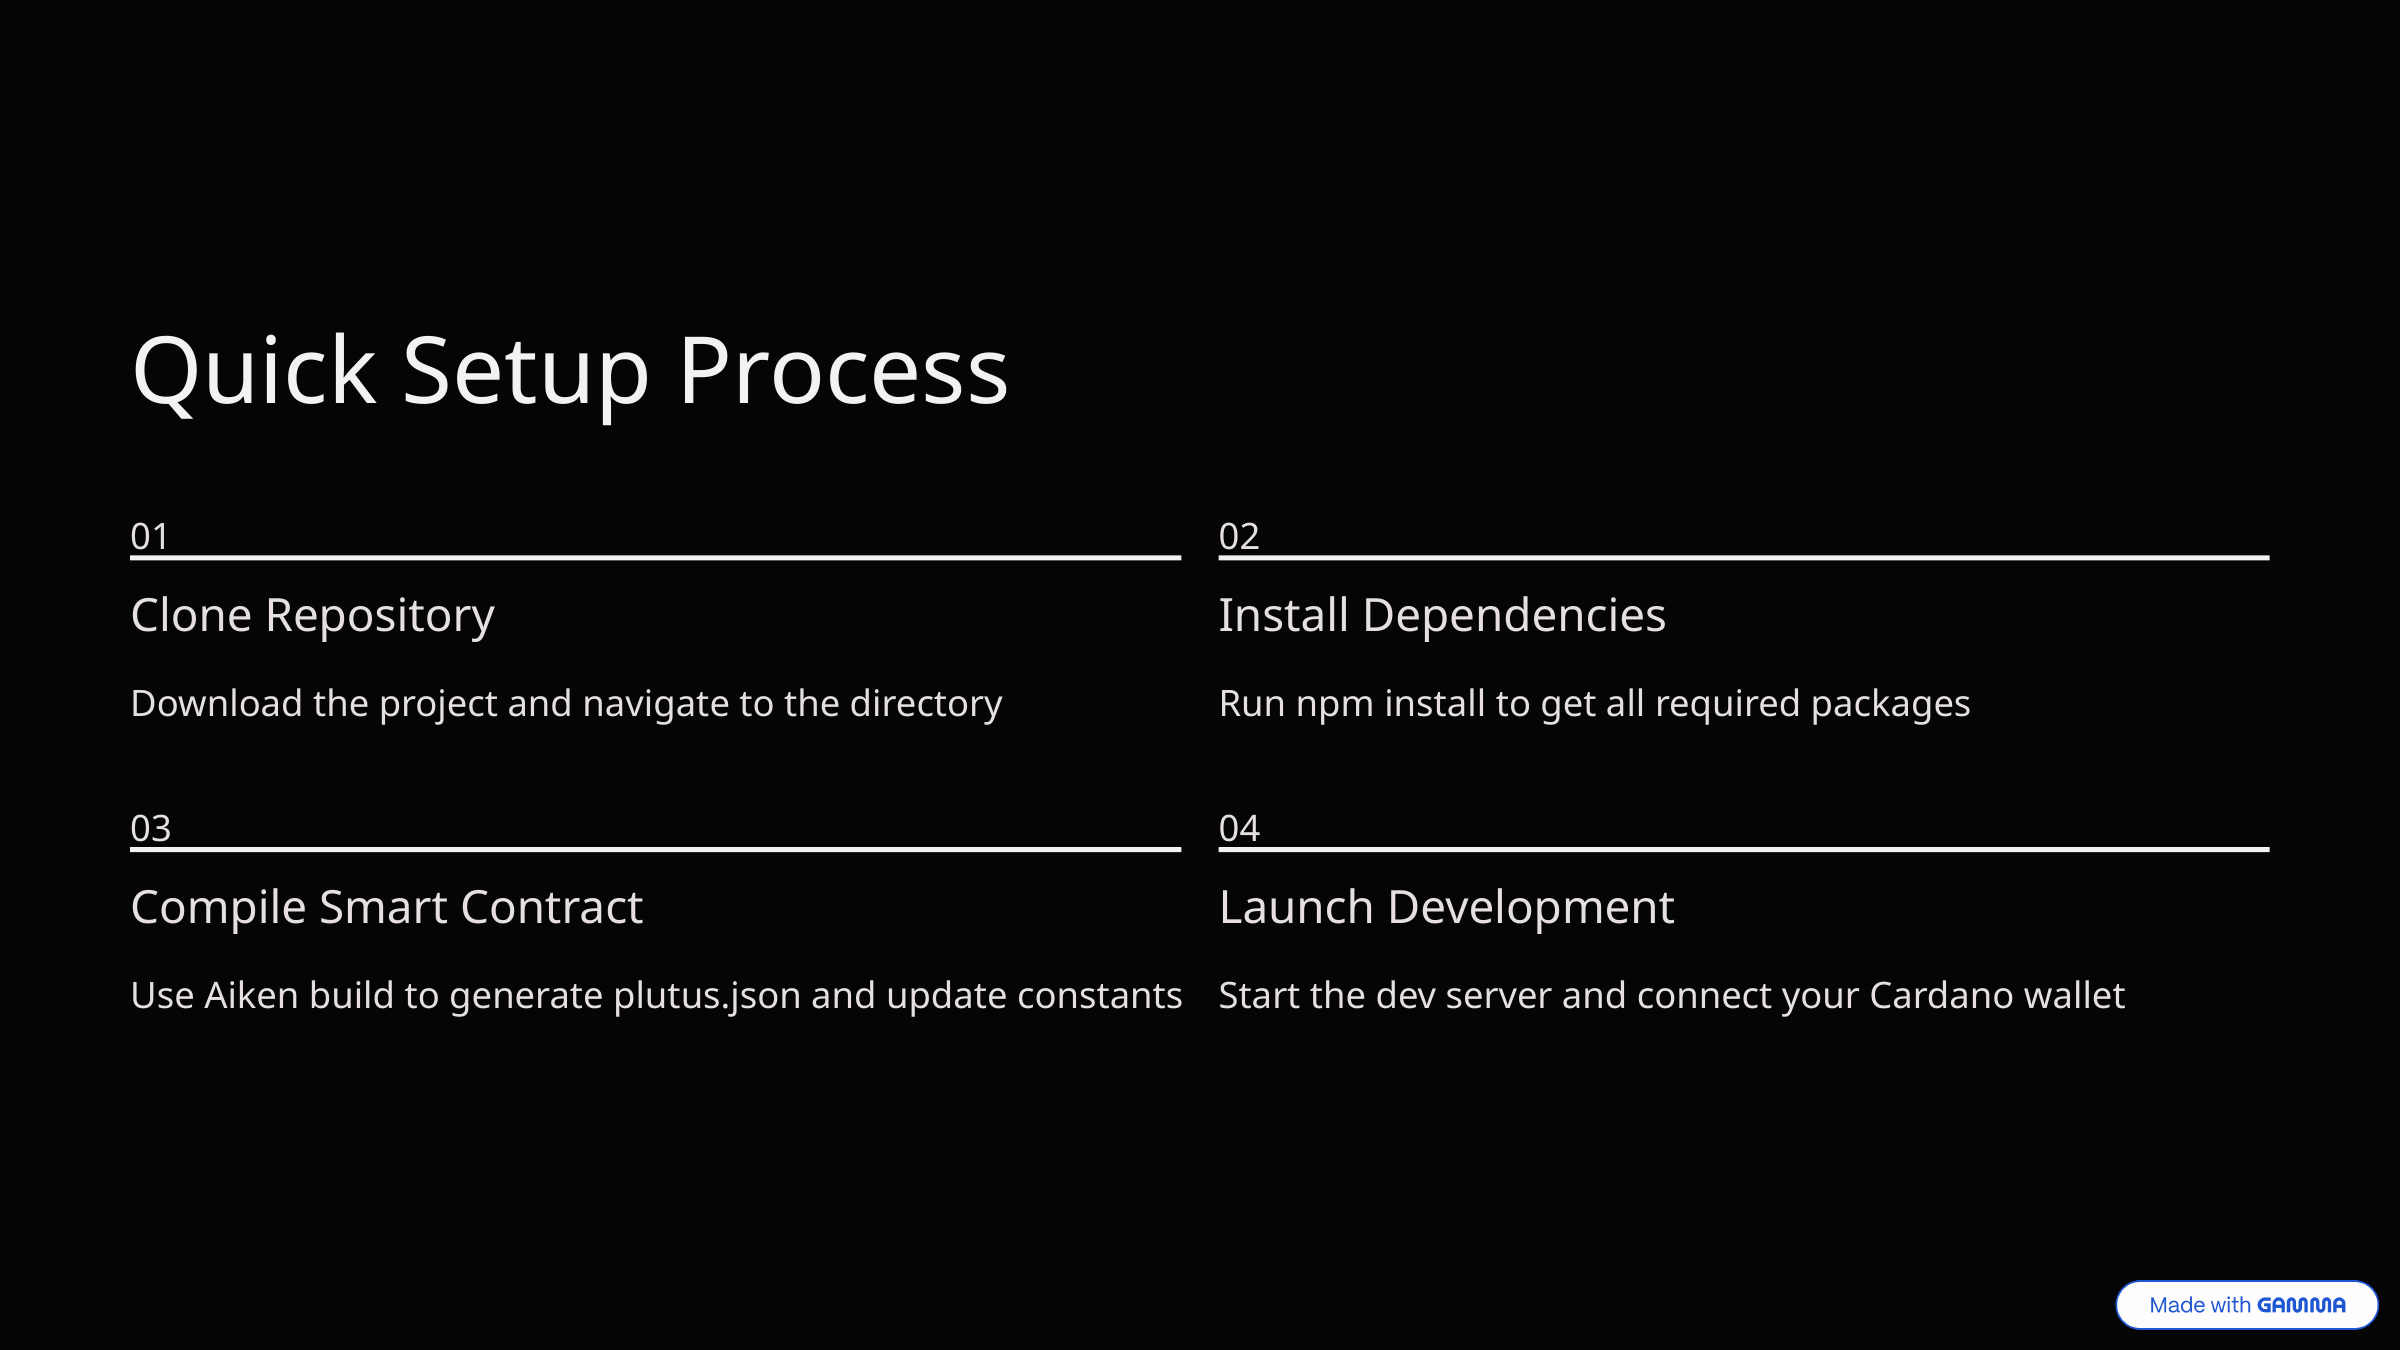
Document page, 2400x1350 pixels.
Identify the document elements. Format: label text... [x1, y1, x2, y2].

text_box 04 [1218, 788, 1256, 836]
text_box Clone Repository [130, 583, 596, 642]
text_box Compile Smart Contract [130, 875, 695, 934]
text_box Run npm install to get all required packages [1218, 664, 2270, 724]
text_box Launch Development [1218, 875, 1710, 934]
text_box [1218, 847, 2270, 853]
text_box Start the dev server and connect your Cardano wallet [1218, 956, 2270, 1016]
text_box Download the project and navigate to the directory [130, 664, 1182, 724]
picture [2106, 1271, 2389, 1339]
text_box 03 [130, 788, 168, 836]
text_box 02 [1218, 497, 1256, 544]
text_box 01 [130, 497, 168, 544]
text_box [130, 847, 1182, 853]
text_box Quick Setup Process [130, 306, 1061, 423]
text_box [1218, 555, 2270, 561]
text_box Use Aiken build to generate plutus.json and update constants [130, 956, 1182, 1016]
text_box Install Dependencies [1218, 583, 1698, 642]
text_box [130, 555, 1182, 561]
